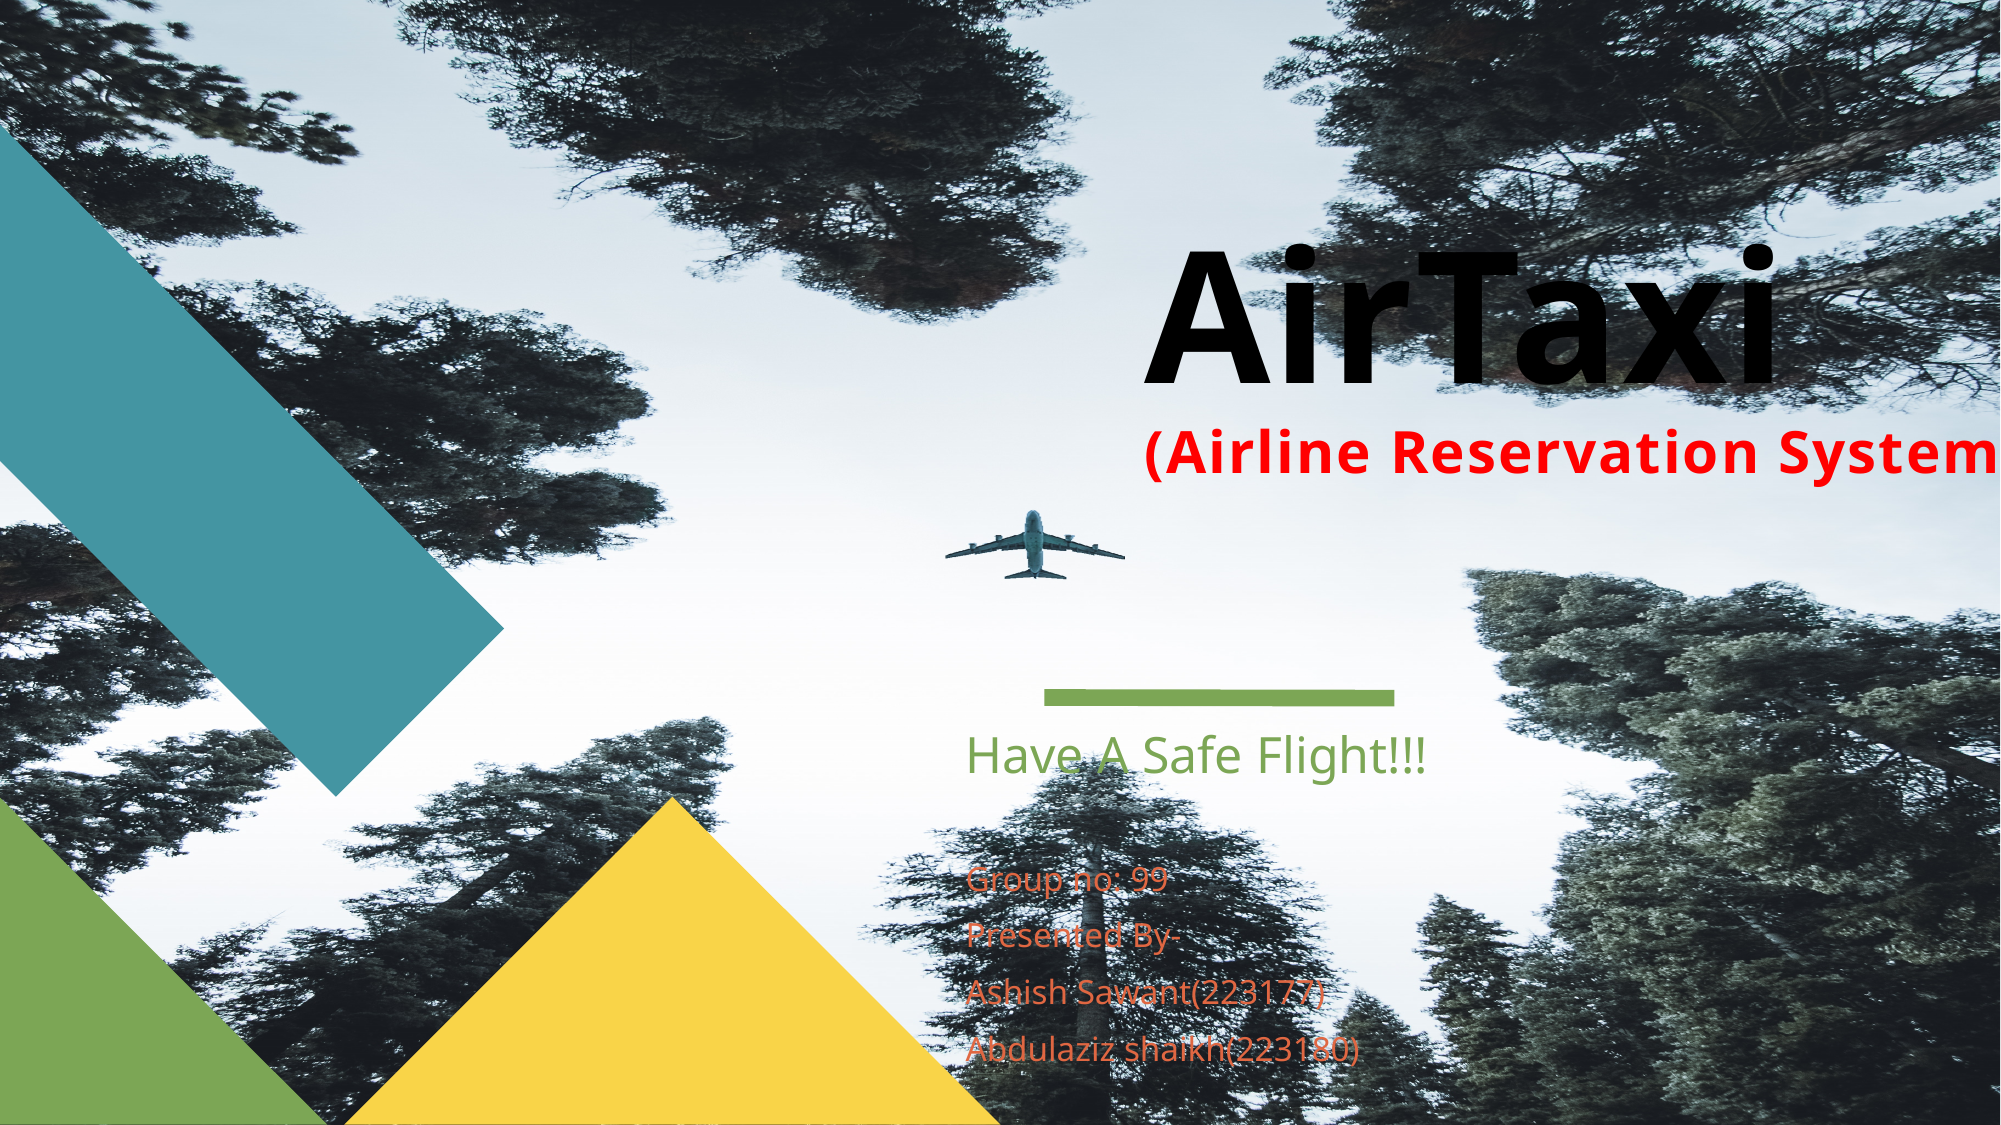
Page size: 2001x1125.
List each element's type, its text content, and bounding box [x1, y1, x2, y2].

list Have A Safe Flight!!! Group no: 99 Presented By- Ashish Sawant(223177) Abdulaziz shaikh(223180) [965, 730, 1867, 888]
title AirTaxi (Airline Reservation System) [1144, 237, 2000, 487]
picture [0, 0, 2001, 1125]
